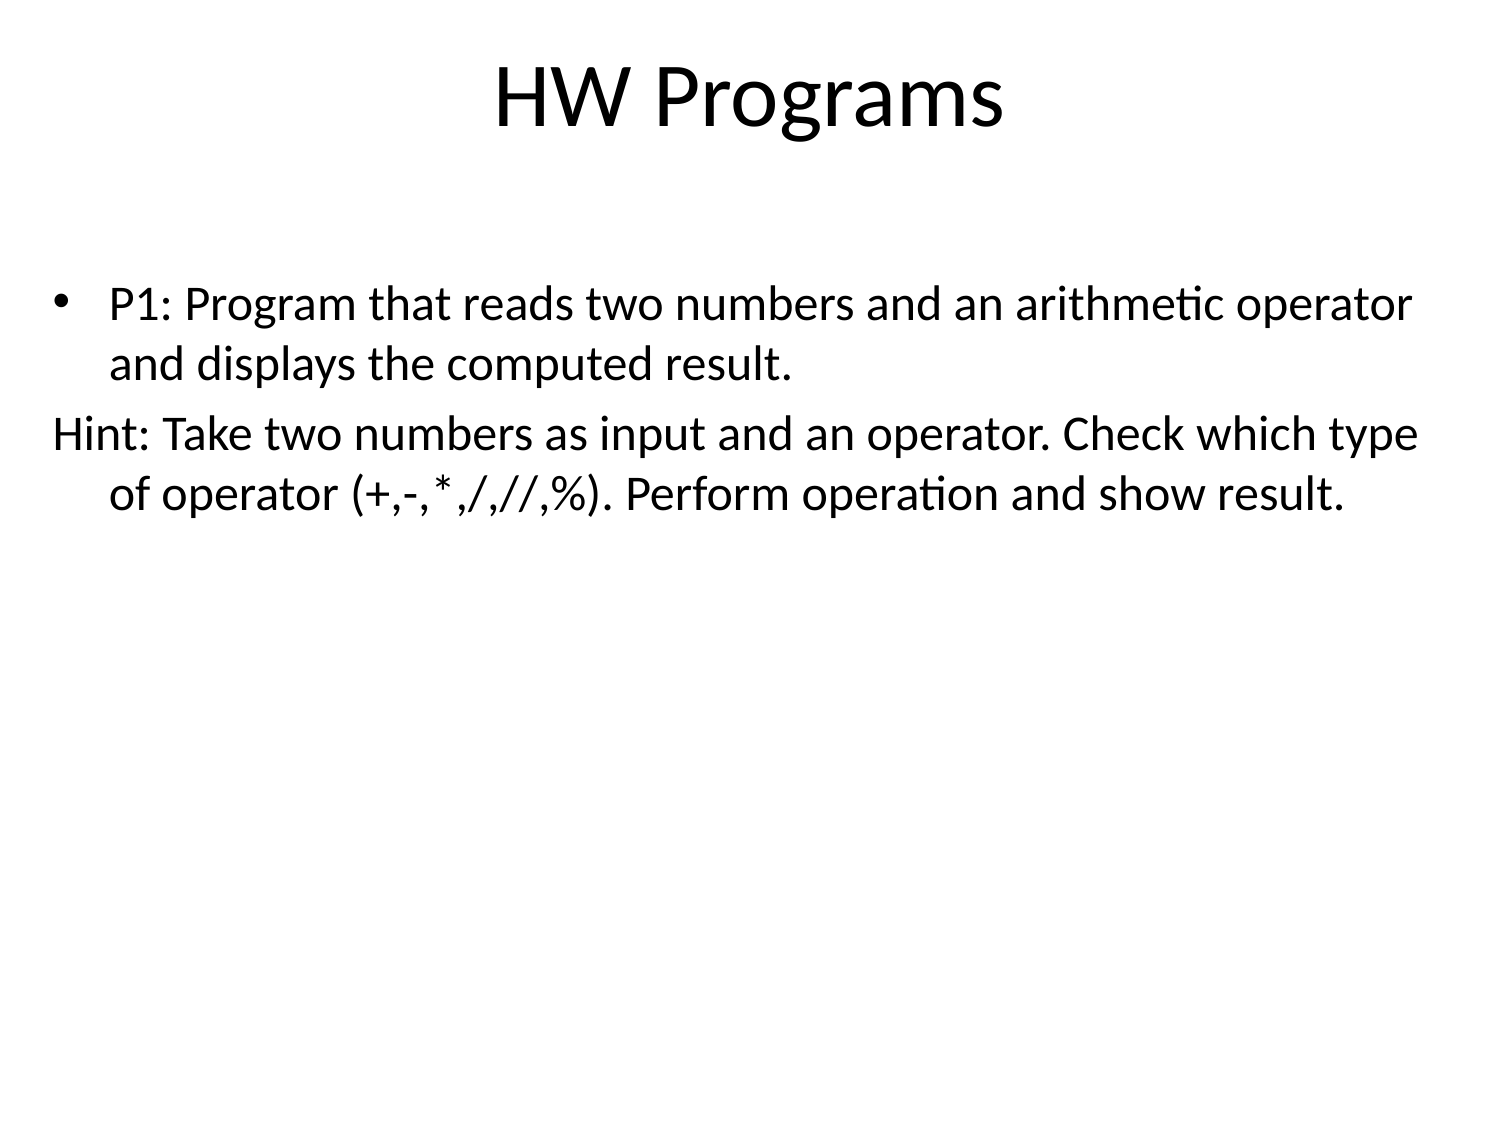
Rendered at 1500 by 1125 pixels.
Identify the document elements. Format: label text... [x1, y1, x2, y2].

title HW Programs [75, 12, 1425, 168]
list P1: Program that reads two numbers and an arithmetic operator and displays the computed result. Hint: Take two numbers as input and an operator. Check which type of operator (+,-,*,/,//,%). Perform operation and show result. [37, 262, 1463, 975]
